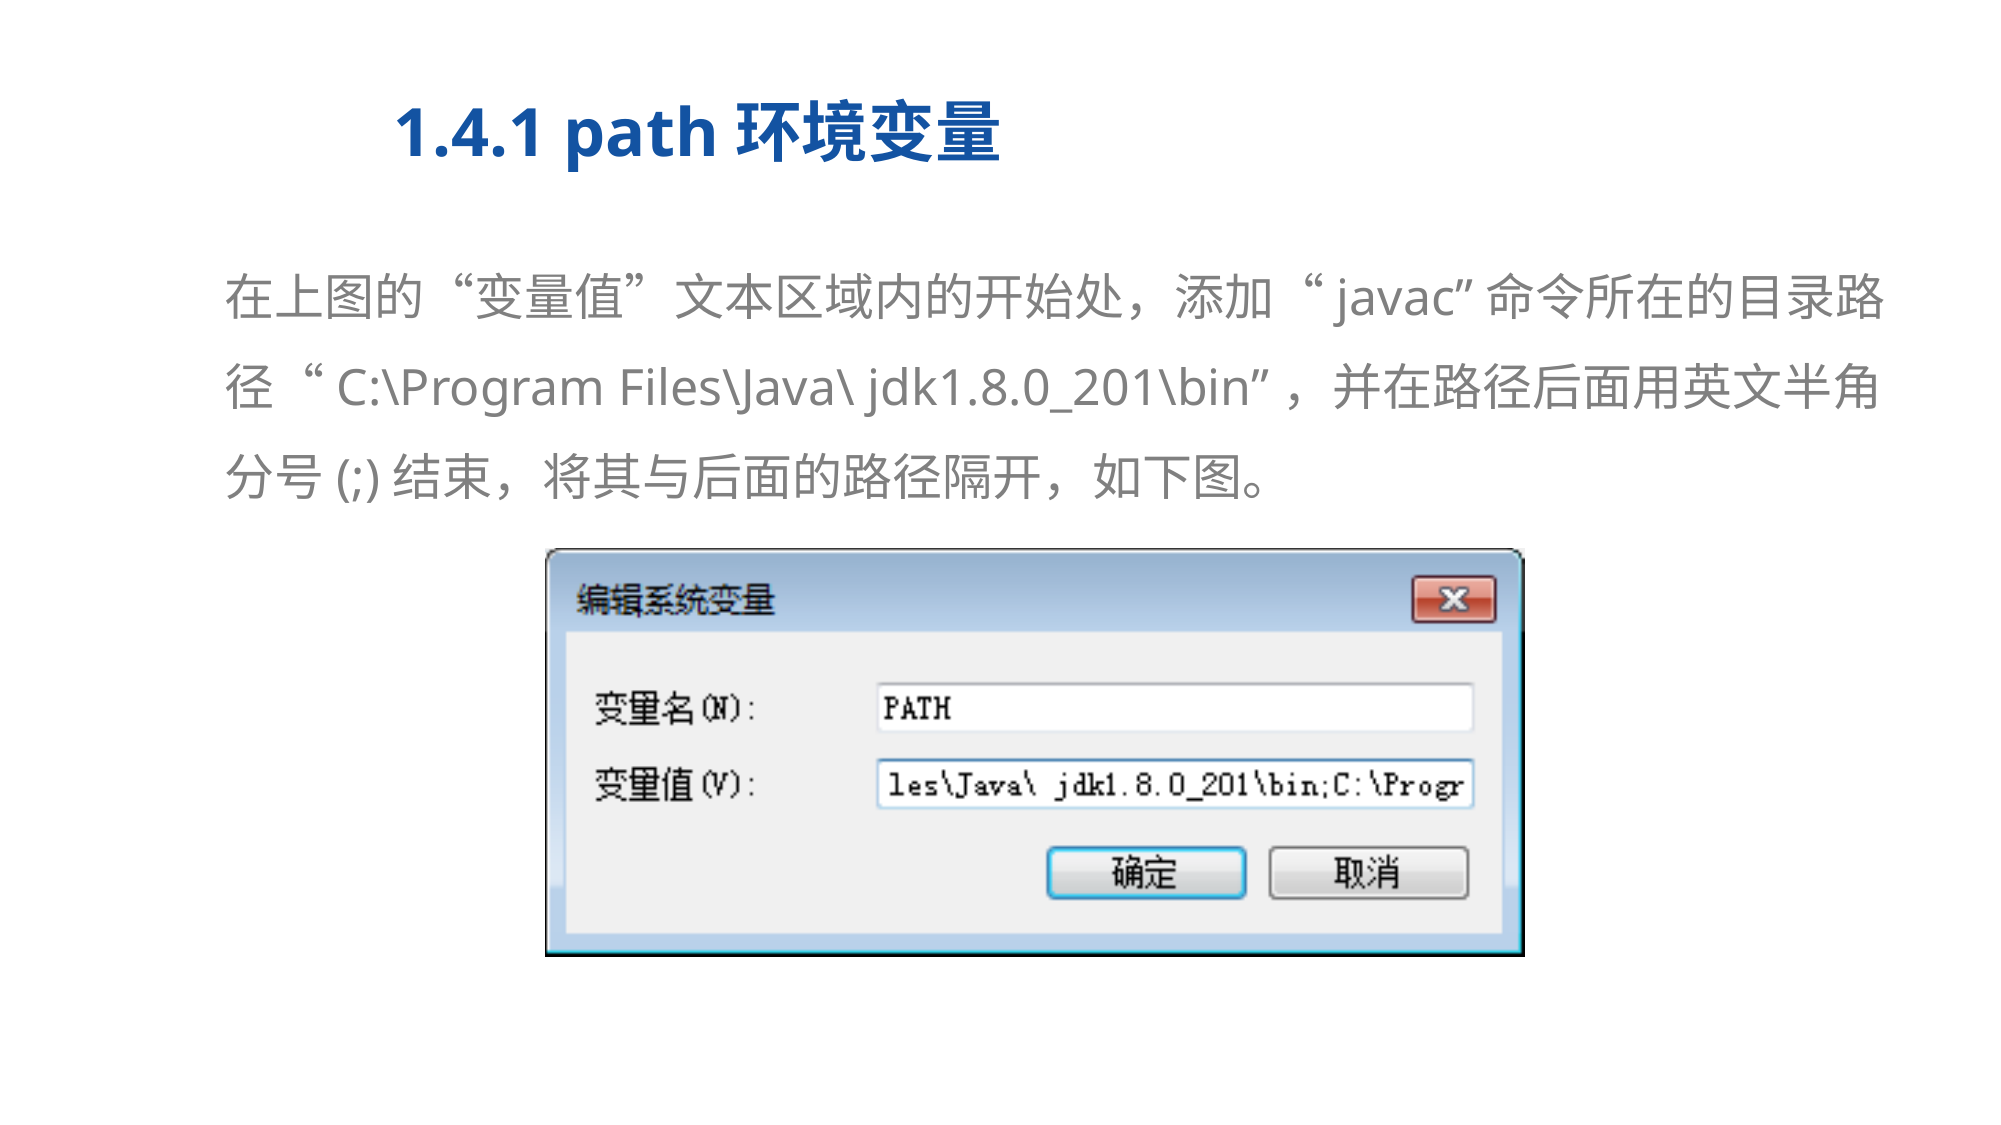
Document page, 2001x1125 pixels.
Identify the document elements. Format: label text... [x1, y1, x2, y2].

text_box 在上图的“变量值”文本区域内的开始处，添加“javac”命令所在的目录路径“C:\Program Files\Java\ jdk1.8.0_201\bin”，并在路径后面用英文半角分号(;)结束，将其与后面的路径隔开，如下图。 [210, 228, 1915, 554]
text_box 1.4.1 path环境变量 [379, 82, 1139, 177]
picture [544, 548, 1525, 957]
